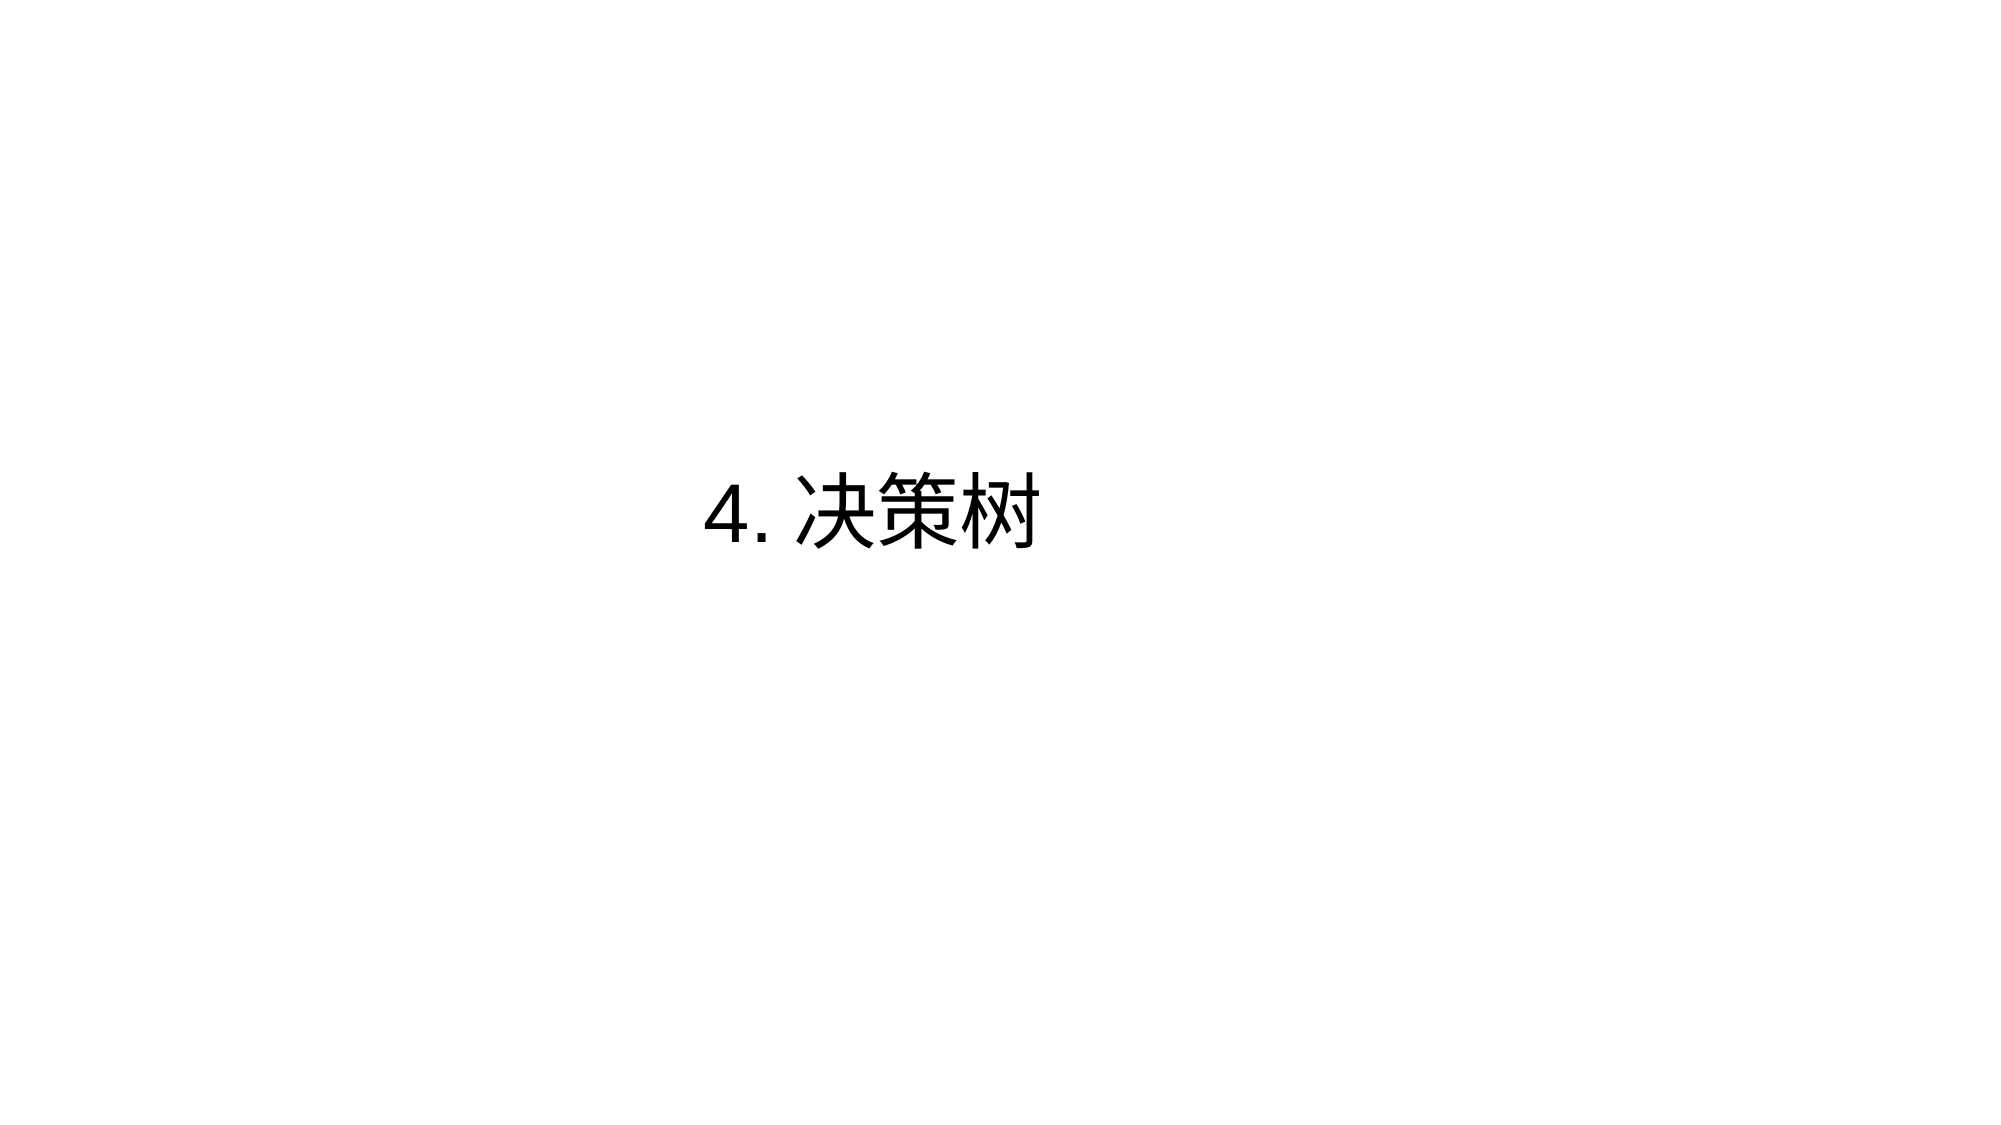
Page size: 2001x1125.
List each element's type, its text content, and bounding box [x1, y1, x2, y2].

text_box 4.决策树 [689, 452, 1690, 567]
